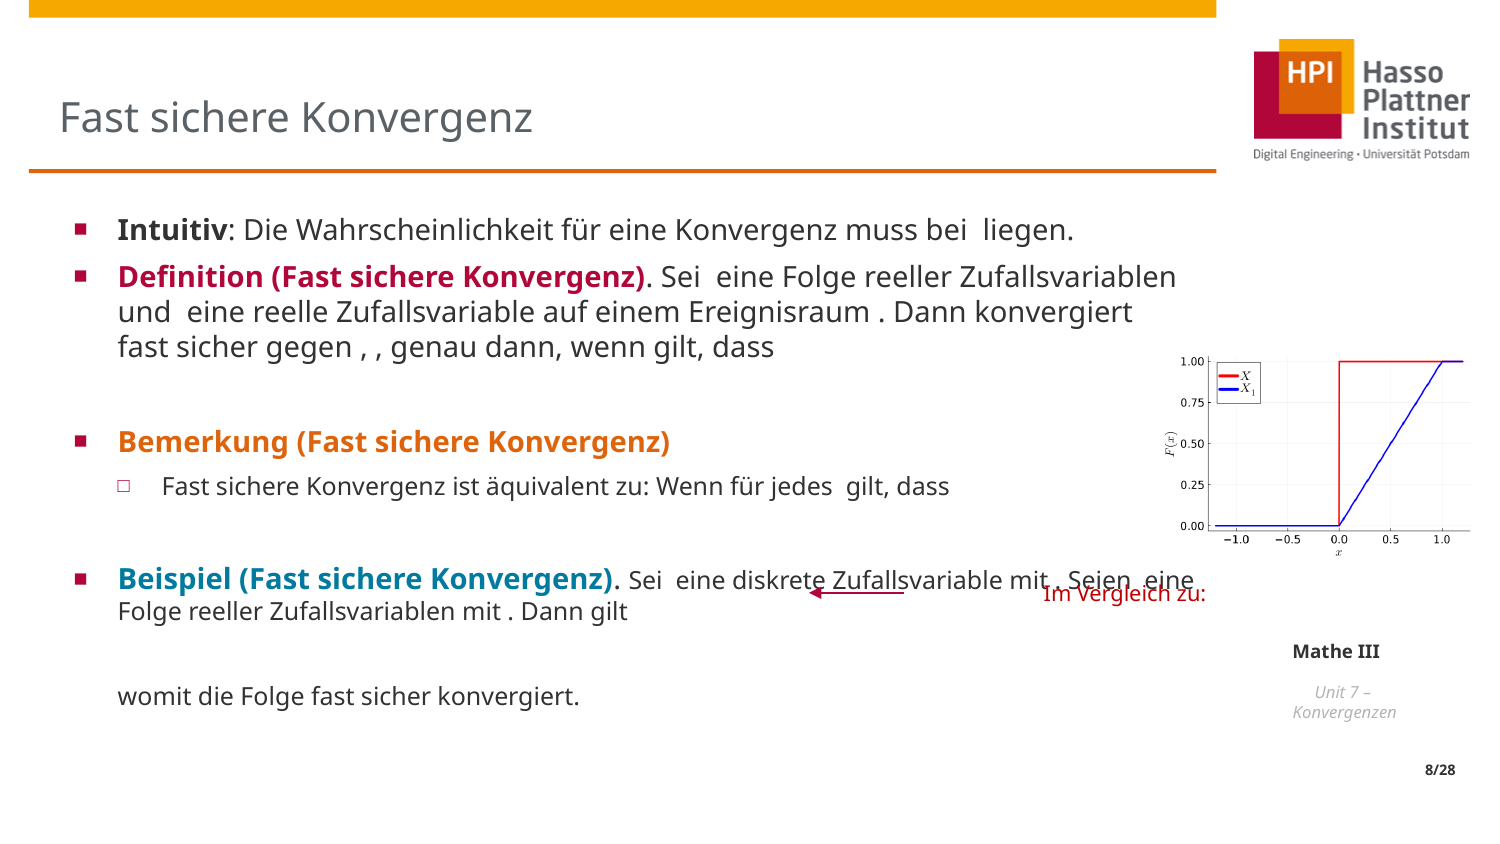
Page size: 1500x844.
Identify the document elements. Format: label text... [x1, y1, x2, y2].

picture [1163, 350, 1477, 560]
title Fast sichere Konvergenz [58, 17, 1187, 170]
picture [1254, 39, 1470, 161]
